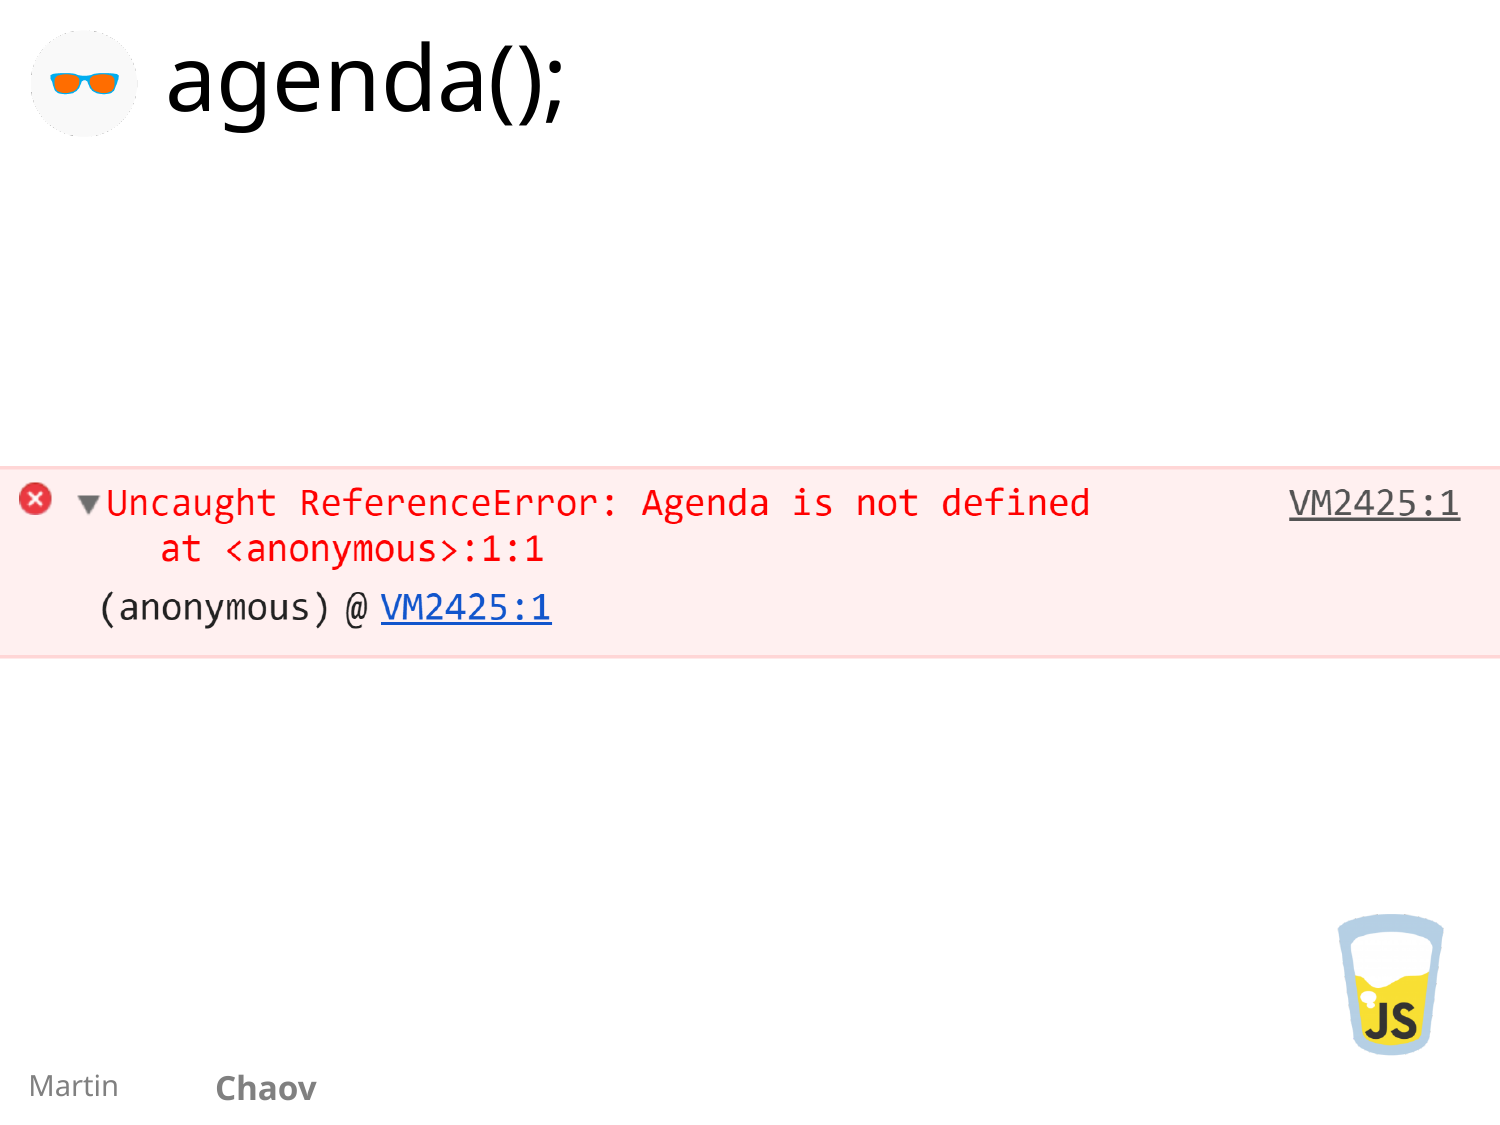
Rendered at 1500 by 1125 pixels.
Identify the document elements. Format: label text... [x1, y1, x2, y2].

picture [0, 465, 1500, 660]
list Martin [13, 1059, 200, 1110]
list Chaov [200, 1059, 475, 1110]
picture [1318, 912, 1463, 1057]
picture [29, 29, 138, 138]
